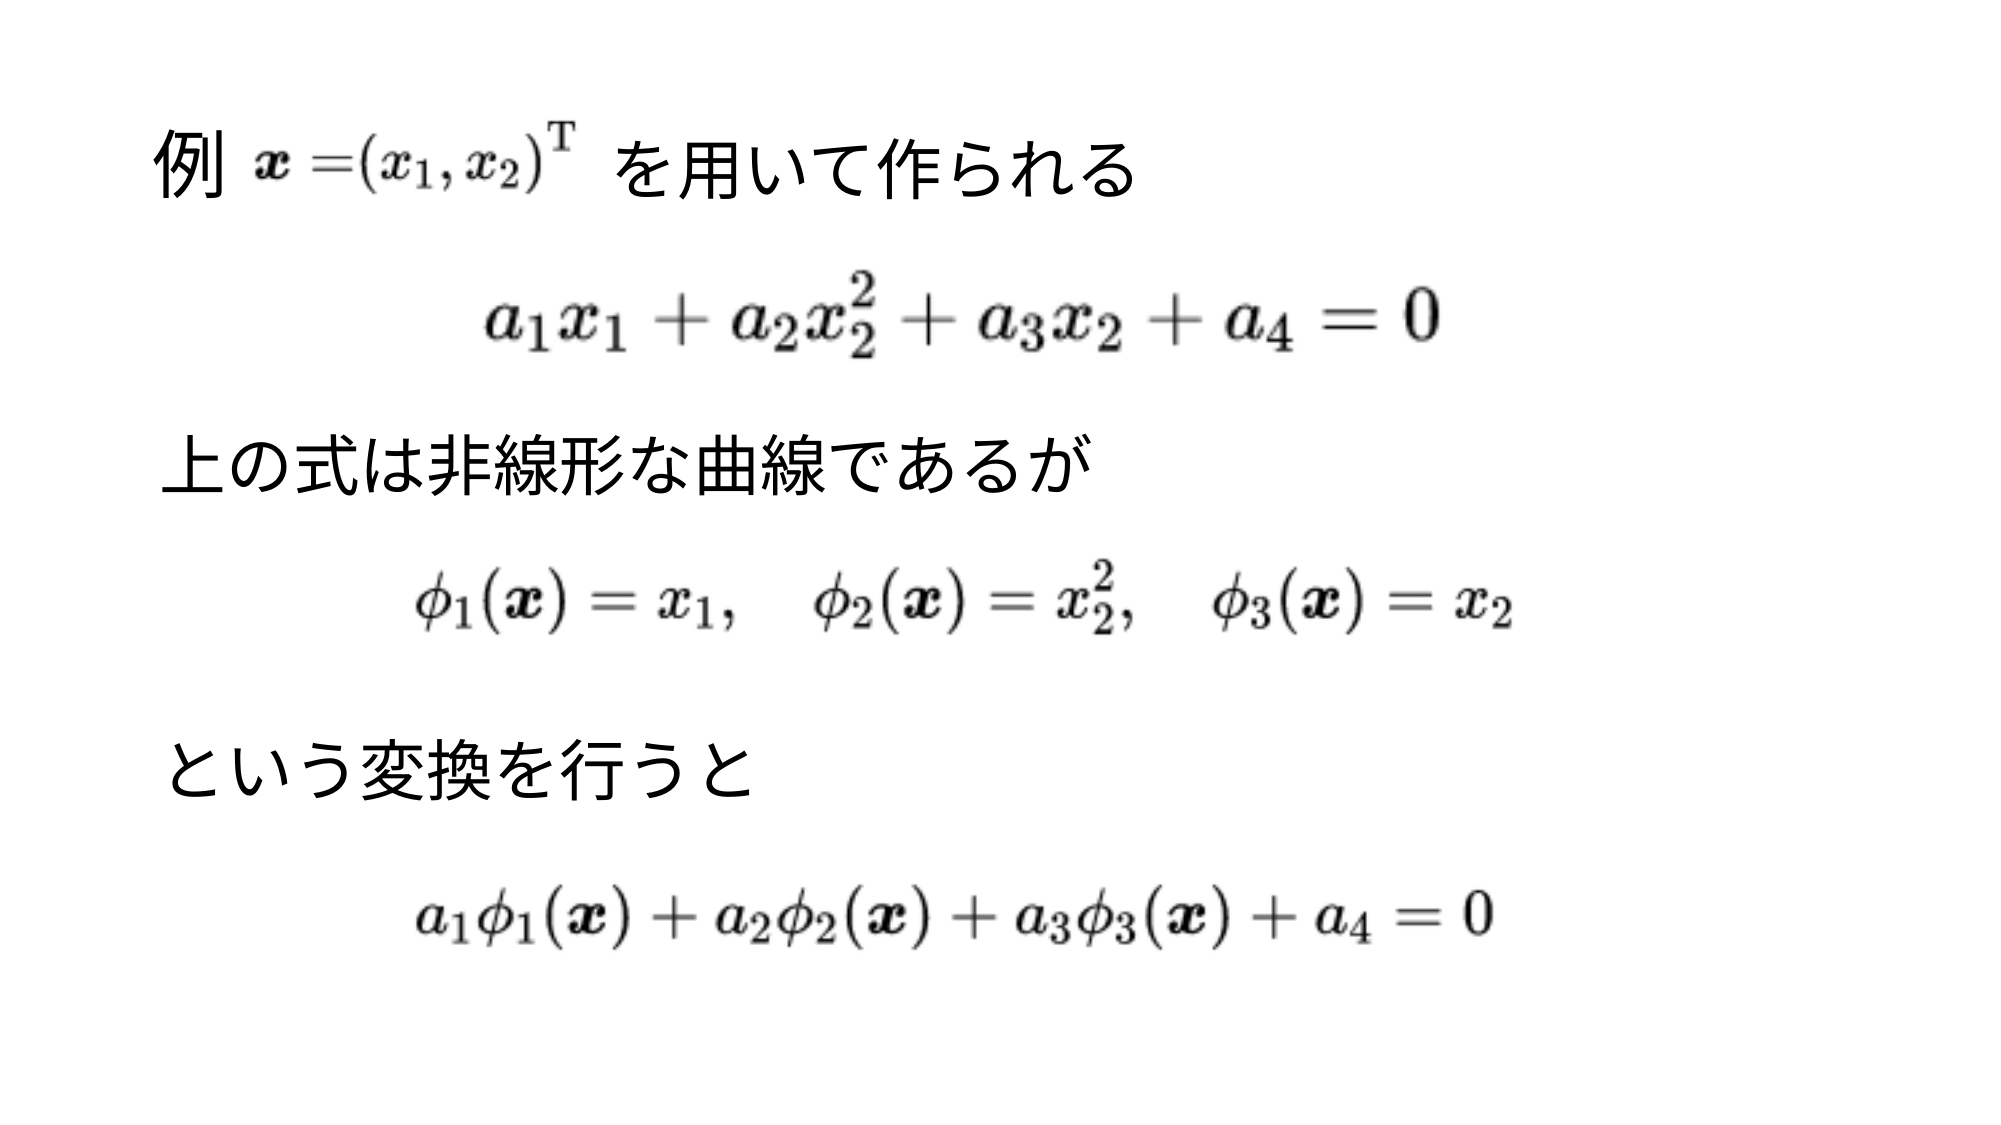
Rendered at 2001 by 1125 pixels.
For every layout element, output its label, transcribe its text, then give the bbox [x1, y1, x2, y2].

picture [228, 97, 603, 217]
text_box 上の式は非線形な曲線であるが [144, 416, 1156, 512]
title 例 [137, 59, 1863, 278]
text_box を用いて作られる [603, 120, 1496, 216]
picture [452, 239, 1472, 395]
text_box という変換を行うと [144, 721, 1094, 817]
picture [388, 533, 1536, 662]
picture [388, 855, 1523, 980]
